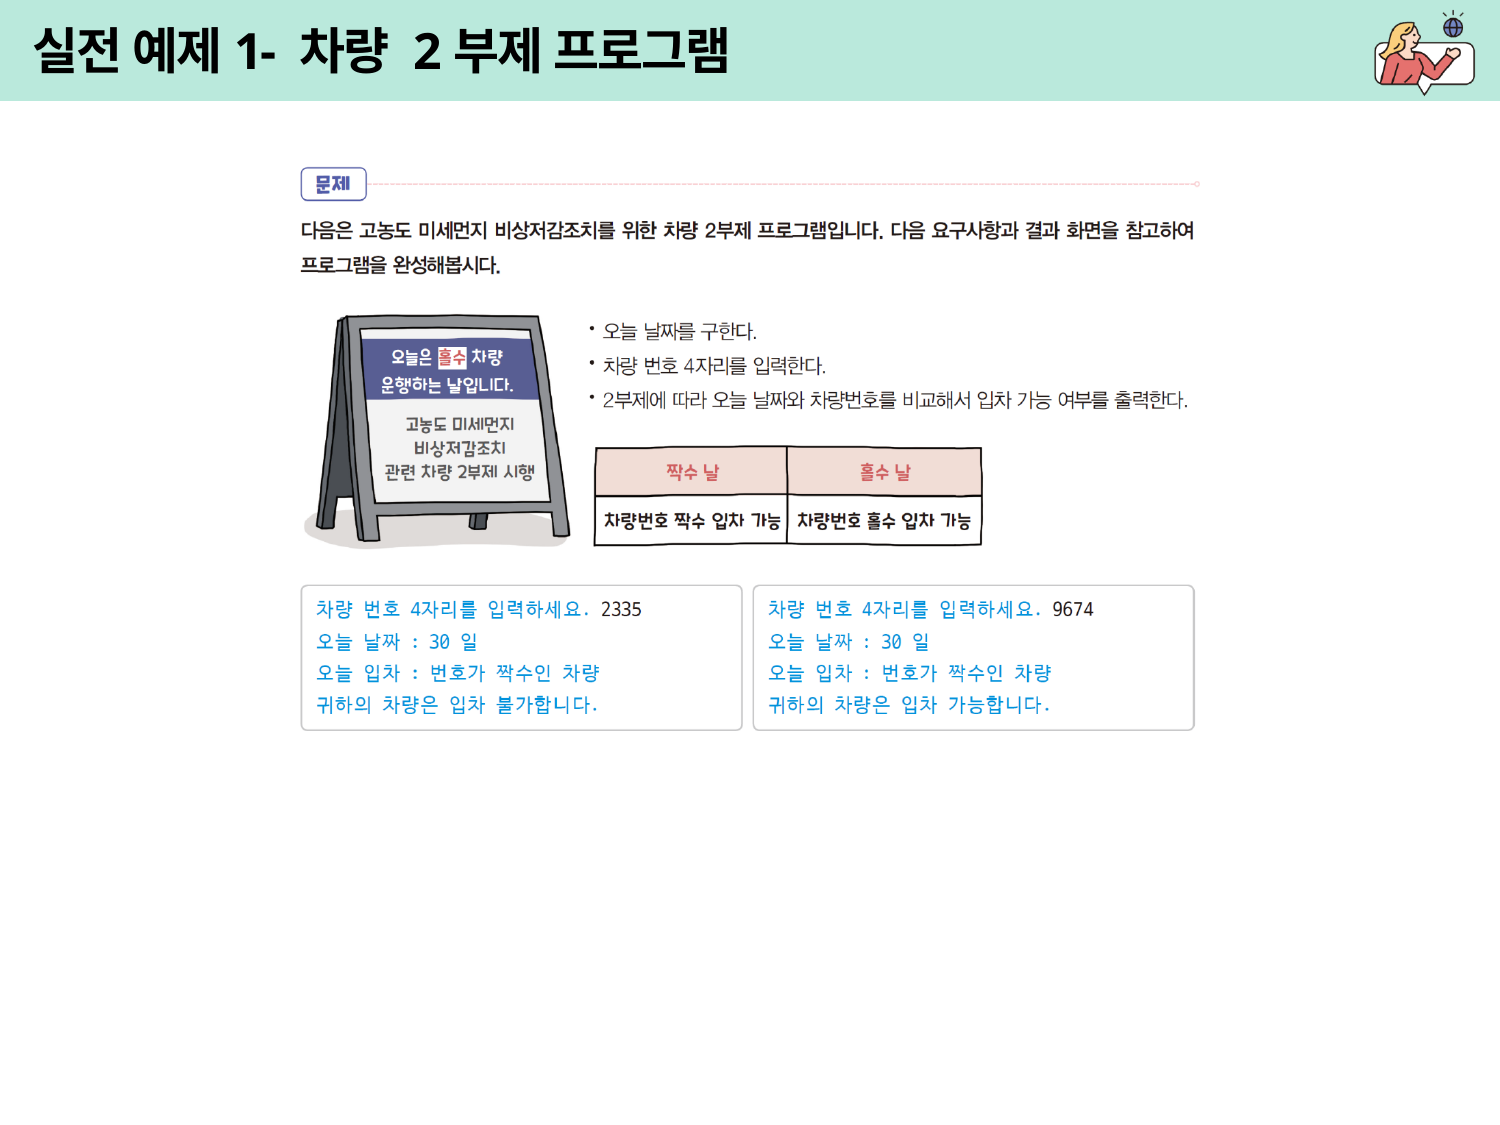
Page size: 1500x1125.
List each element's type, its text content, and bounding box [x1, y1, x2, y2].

picture [1359, 0, 1500, 97]
picture [292, 160, 1208, 739]
title 실전 예제1- 차량 2부제 프로그램 [17, 10, 1295, 89]
